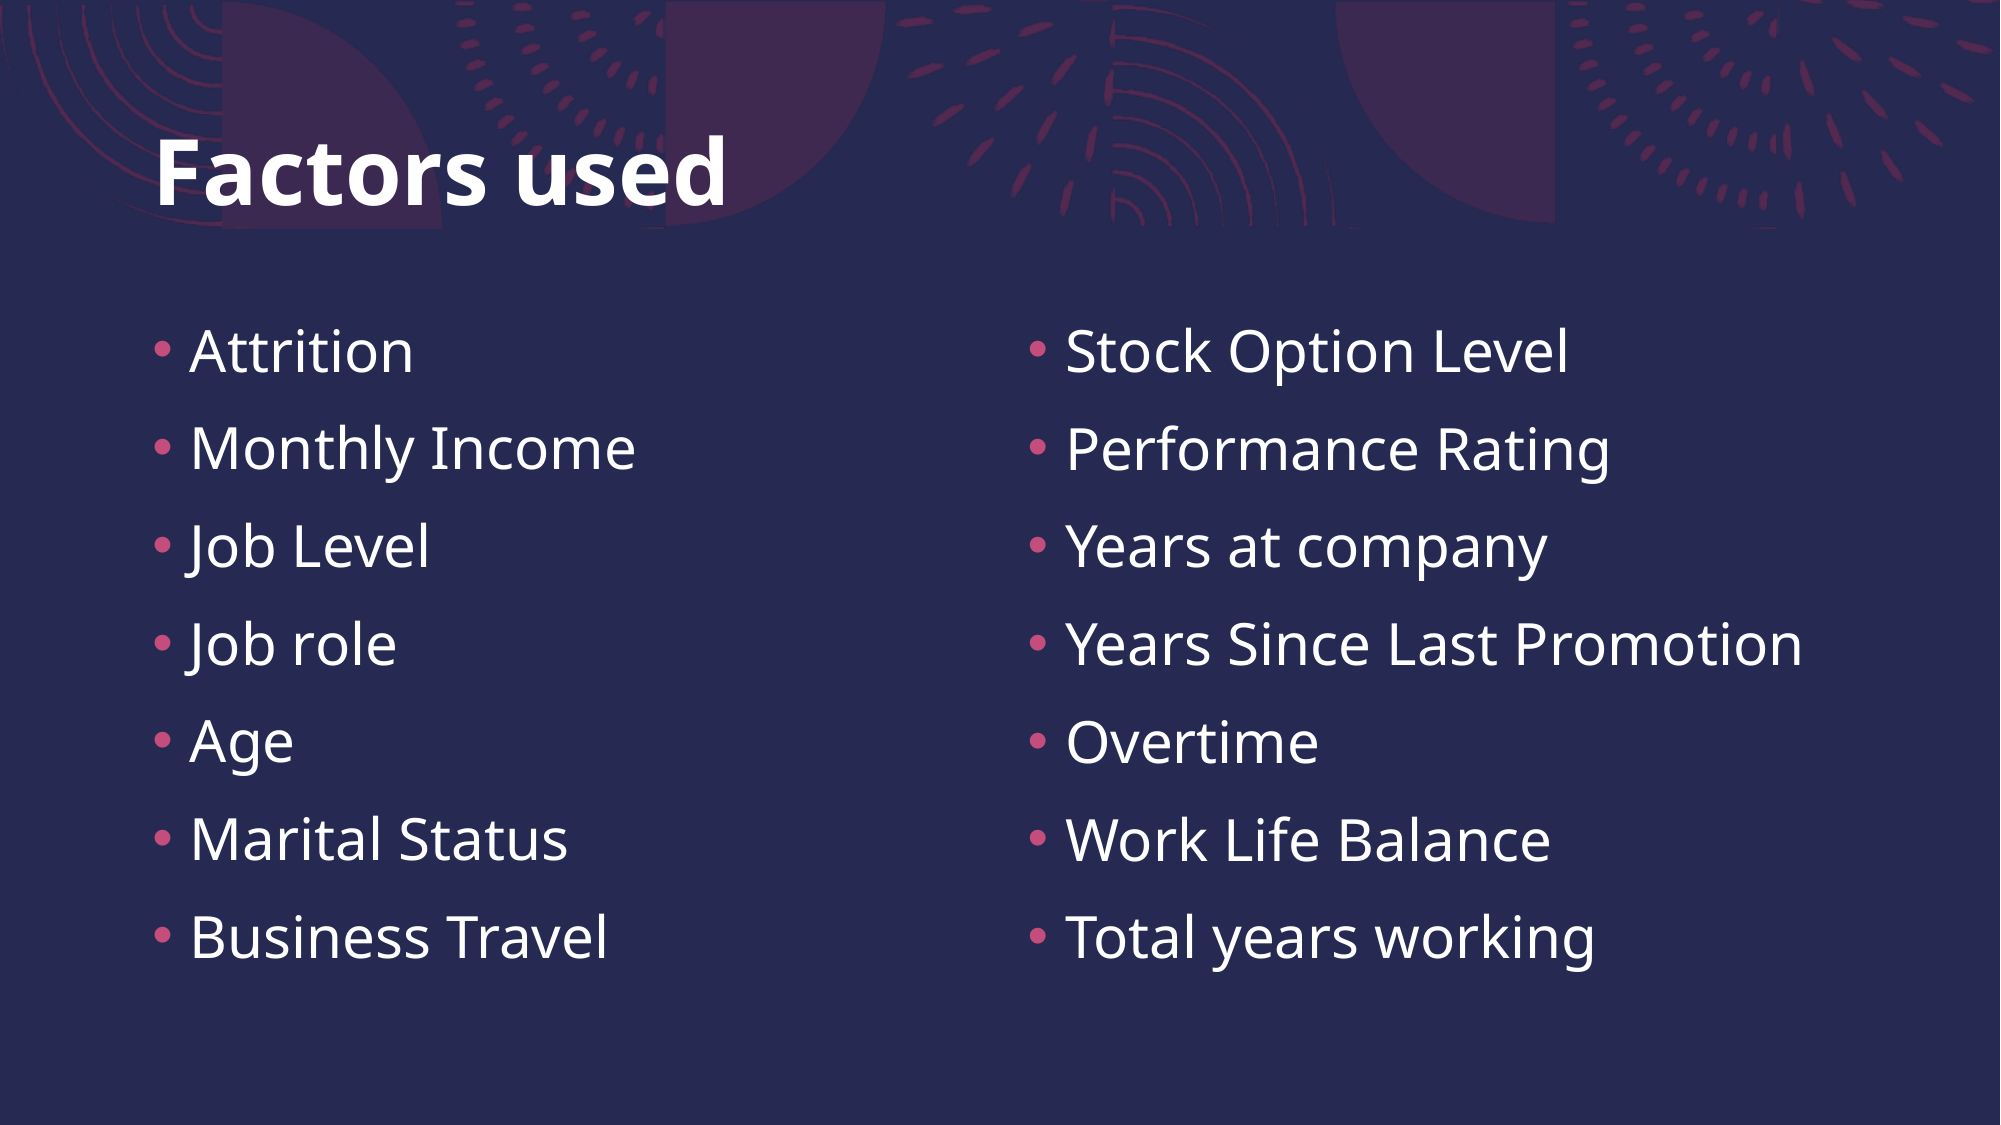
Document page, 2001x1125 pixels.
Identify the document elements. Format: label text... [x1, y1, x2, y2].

title Factors used [137, 60, 1863, 278]
list Attrition Monthly Income Job Level Job role Age Marital Status Business Travel [137, 299, 988, 1014]
list Stock Option Level Performance Rating Years at company Years Since Last Promotion Overtime Work Life Balance Total years working [1012, 299, 1863, 1014]
